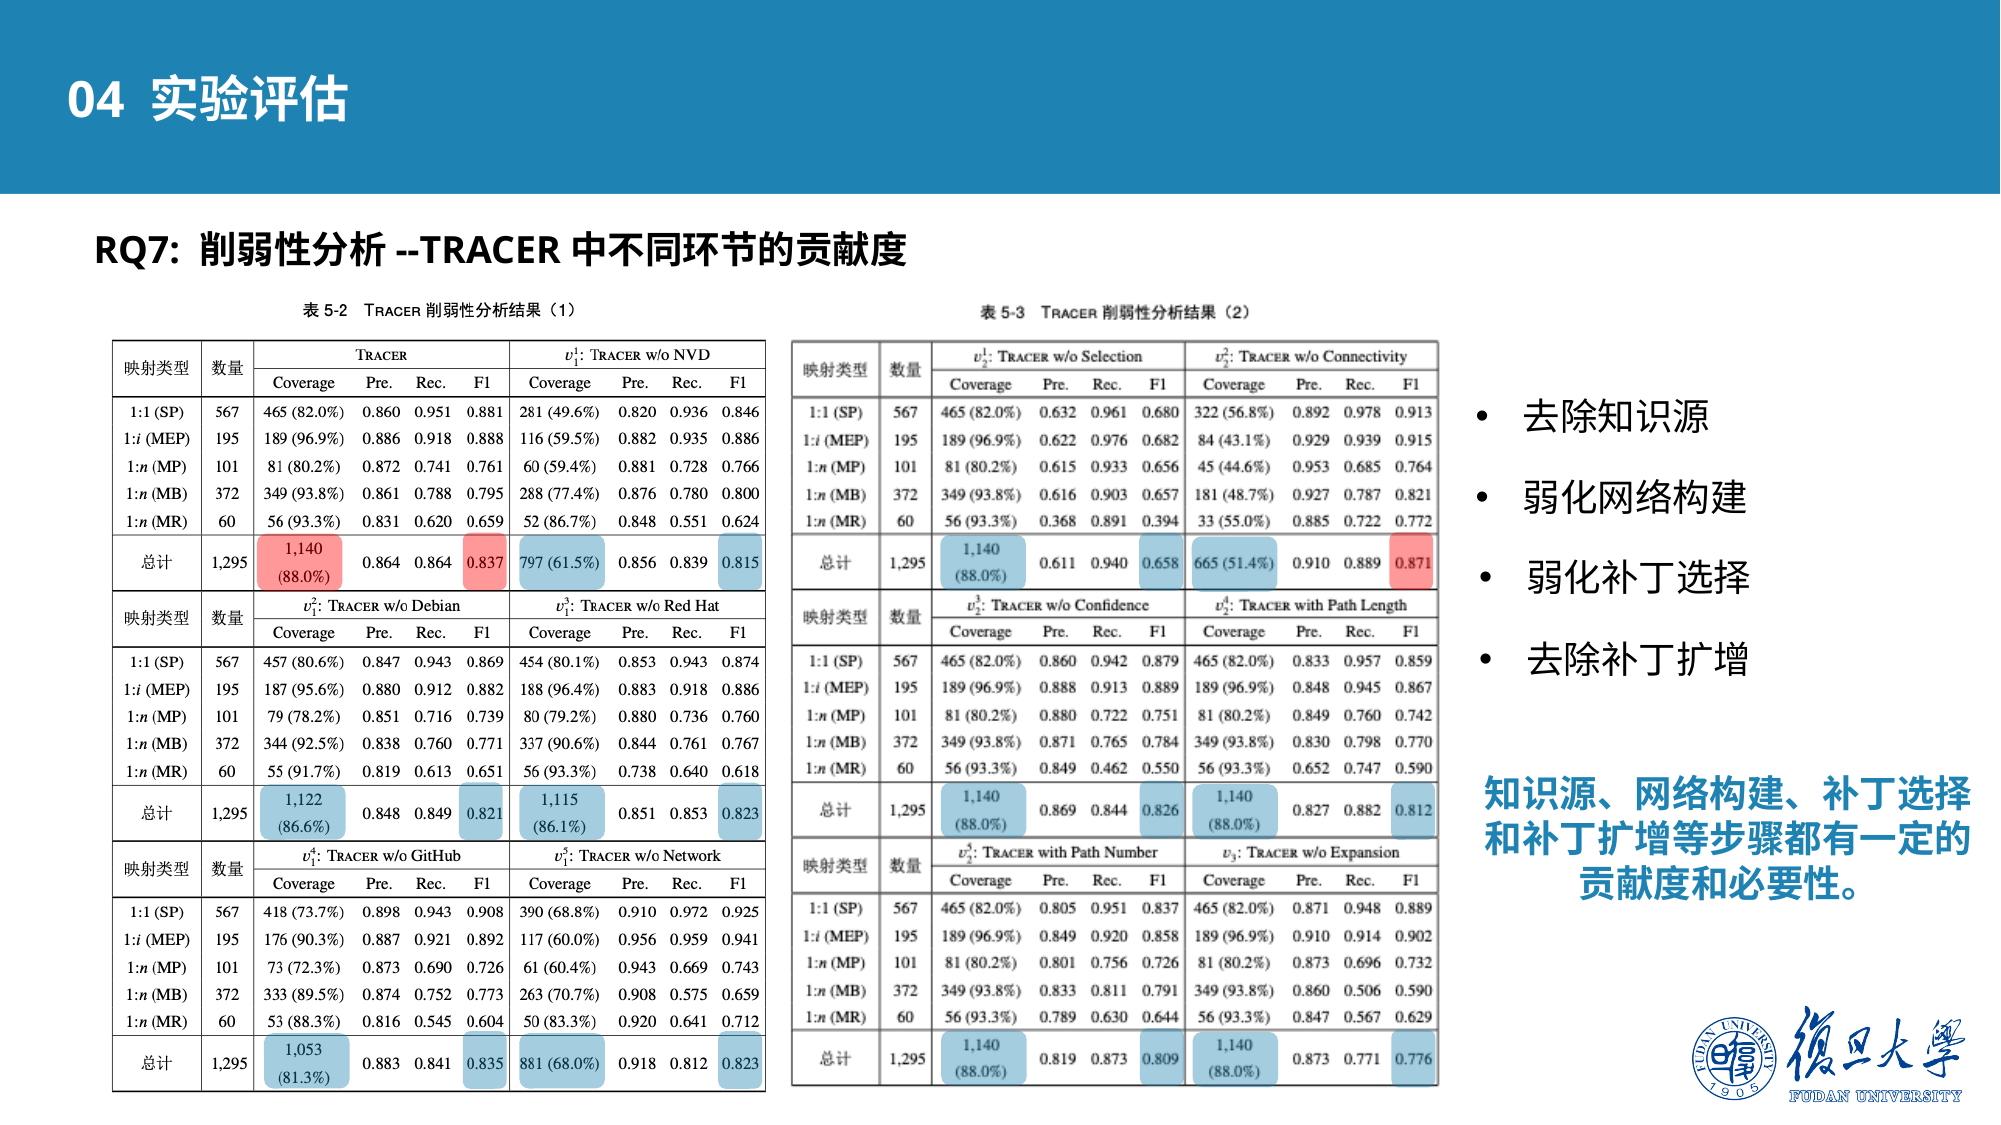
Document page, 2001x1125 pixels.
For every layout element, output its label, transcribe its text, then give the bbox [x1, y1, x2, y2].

list 04 实验评估 [52, 41, 1942, 162]
picture [92, 287, 1452, 1105]
text_box 知识源、网络构建、补丁选择和补丁扩增等步骤都有一定的贡献度和必要性。 [1464, 762, 1993, 912]
text_box RQ7: 削弱性分析--TRACER中不同环节的贡献度 [78, 216, 1361, 288]
text_box 弱化网络构建 [1460, 466, 1982, 527]
text_box 去除知识源 [1460, 385, 1982, 446]
picture [1667, 974, 1990, 1125]
text_box 去除补丁扩增 [1464, 628, 1985, 688]
text_box 弱化补丁选择 [1464, 546, 1985, 607]
